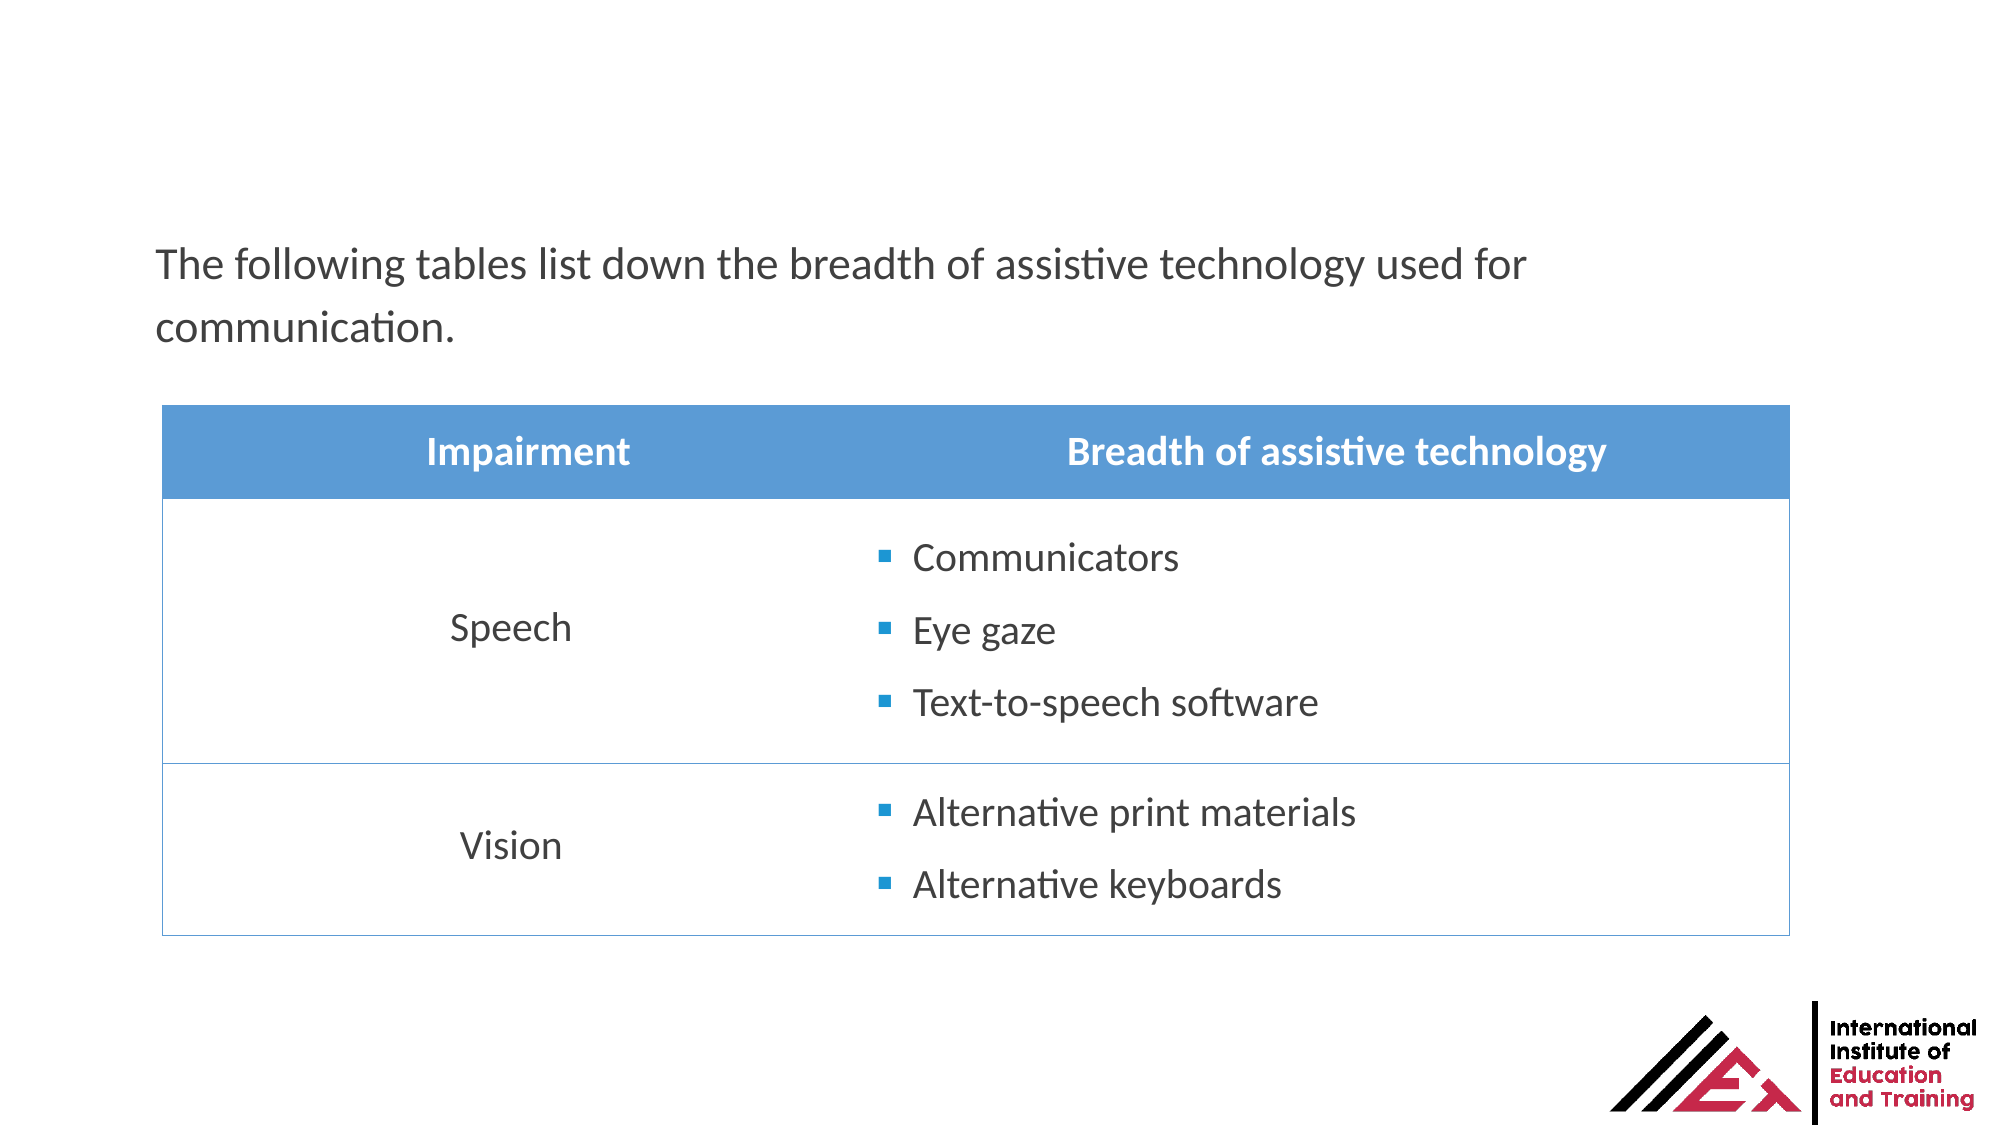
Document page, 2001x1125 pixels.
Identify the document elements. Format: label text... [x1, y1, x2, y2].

table_cell Alternative print materials Alternative keyboards [860, 764, 1789, 935]
table_header Breadth of assistive technology [860, 406, 1789, 498]
table_cell Communicators Eye gaze Text-to-speech software [860, 499, 1789, 763]
table_cell Vision [163, 764, 860, 935]
list The following tables list down the breadth of assistive technology used for communication. [140, 218, 1796, 933]
picture [1609, 1001, 1976, 1125]
table_header Impairment [163, 406, 860, 498]
table_cell Speech [163, 499, 860, 763]
